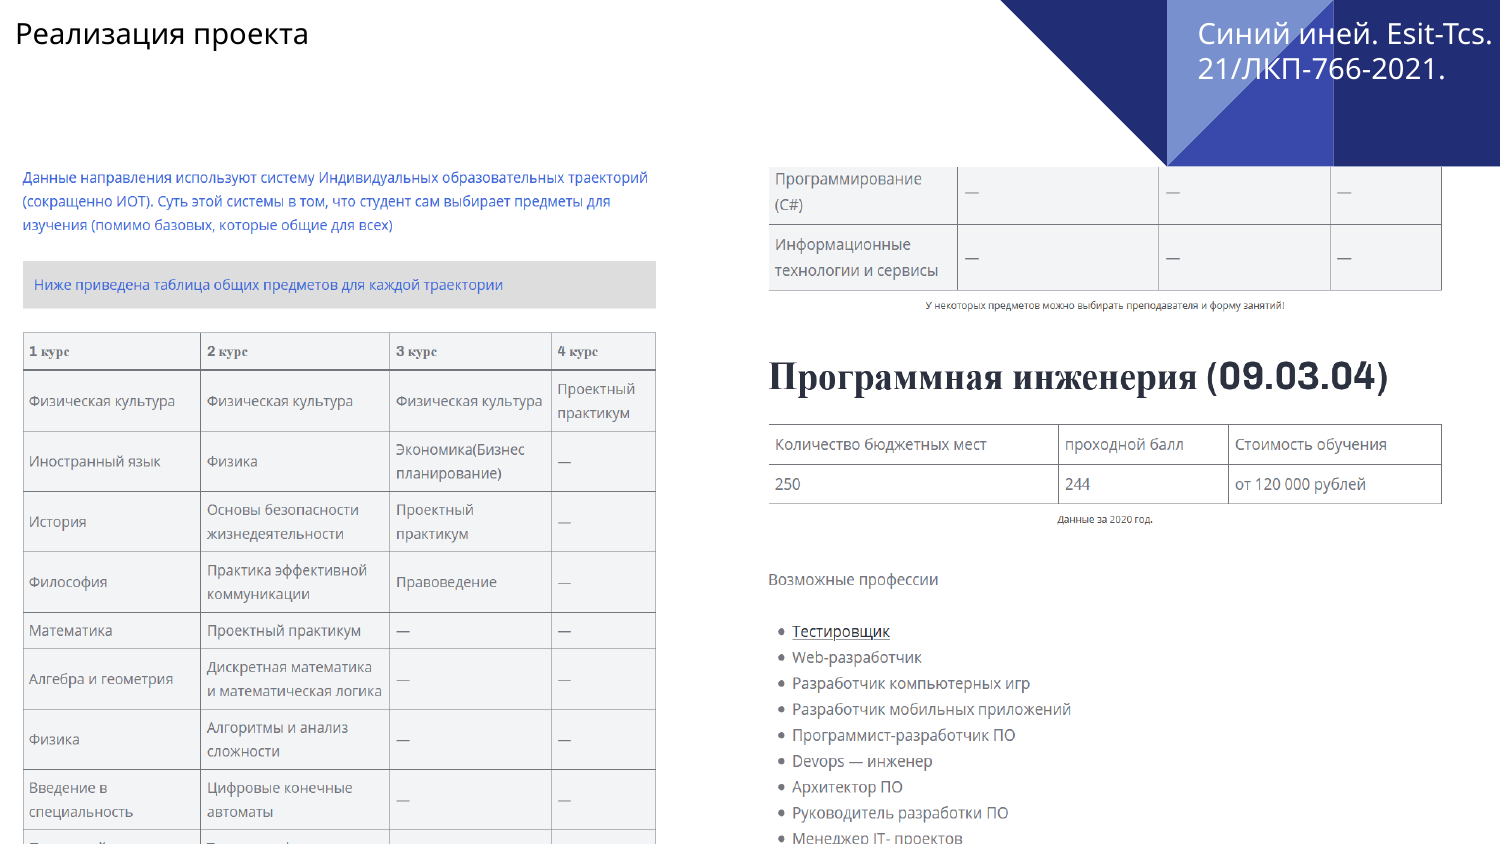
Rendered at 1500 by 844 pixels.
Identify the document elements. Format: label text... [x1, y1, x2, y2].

text_box Реализация проекта [0, 0, 326, 65]
text_box Синий иней. Esit-Tcs. 21/ЛКП-766-2021. [1182, 0, 1500, 125]
picture [0, 145, 715, 844]
text_box [236, 24, 1264, 146]
picture [769, 167, 1500, 844]
